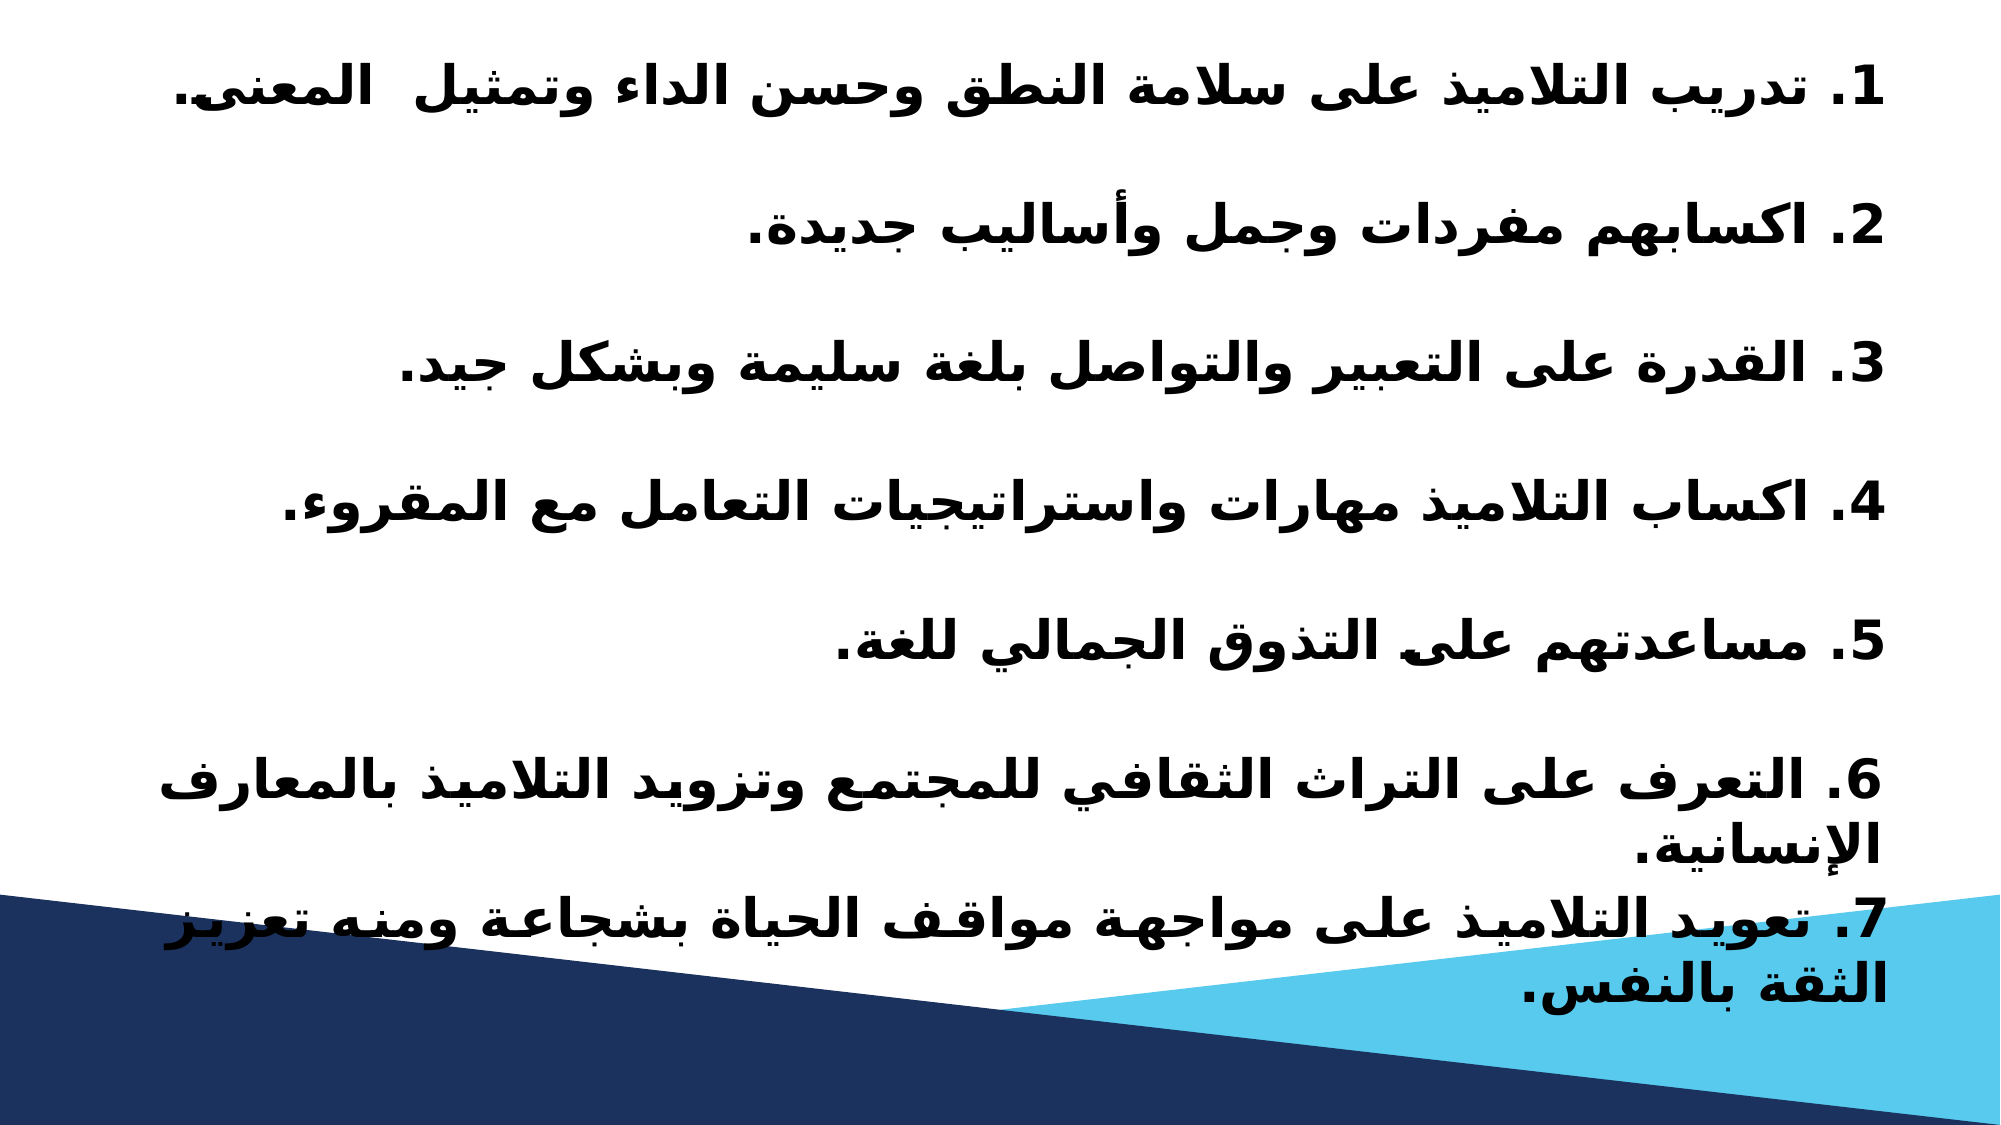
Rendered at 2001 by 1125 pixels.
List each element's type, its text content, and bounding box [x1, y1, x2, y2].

text_box [1107, 894, 2000, 1124]
text_box 4. اكساب التلاميذ مهارات واستراتيجيات التعامل مع المقروء. [148, 459, 1903, 539]
text_box [0, 894, 2000, 1125]
text_box 7. تعويد التلاميذ على مواجهة مواقف الحياة بشجاعة ومنه تعزيز الثقة بالنفس. [151, 875, 1906, 1021]
text_box 6. التعرف على التراث الثقافي للمجتمع وتزويد التلاميذ بالمعارف الإنسانية. [144, 737, 1899, 882]
text_box 2. اكسابهم مفردات وجمل وأساليب جديدة. [148, 181, 1903, 262]
text_box 3. القدرة على التعبير والتواصل بلغة سليمة وبشكل جيد. [148, 320, 1903, 401]
text_box 5. مساعدتهم على التذوق الجمالي للغة. [148, 598, 1903, 678]
text_box 1. تدريب التلاميذ على سلامة النطق وحسن الداء وتمثيل المعنى. [56, 42, 1903, 123]
